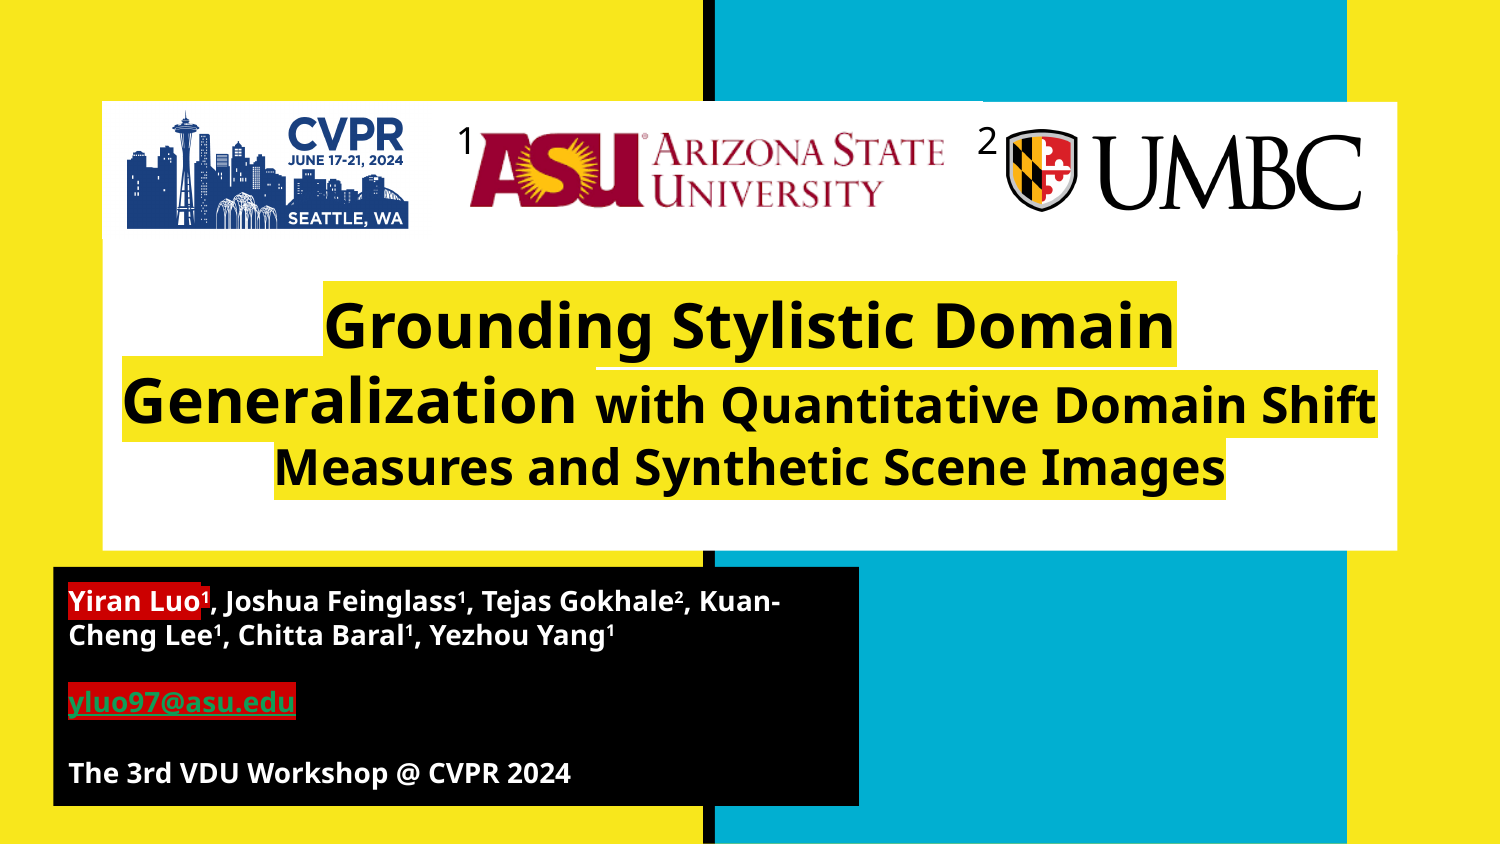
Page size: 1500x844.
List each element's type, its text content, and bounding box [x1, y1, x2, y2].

title Grounding Stylistic Domain Generalization with Quantitative Domain Shift Measures and Synthetic Scene Images [102, 247, 1398, 551]
picture [1005, 129, 1362, 212]
picture [102, 101, 983, 240]
subtitle Yiran Luo1, Joshua Feinglass1, Tejas Gokhale2, Kuan-Cheng Lee1, Chitta Baral1, Yezhou Yang1 yluo97@asu.edu The 3rd VDU Workshop @ CVPR 2024 [53, 566, 859, 806]
text_box [969, 101, 1398, 255]
text_box 2 [983, 101, 1016, 177]
